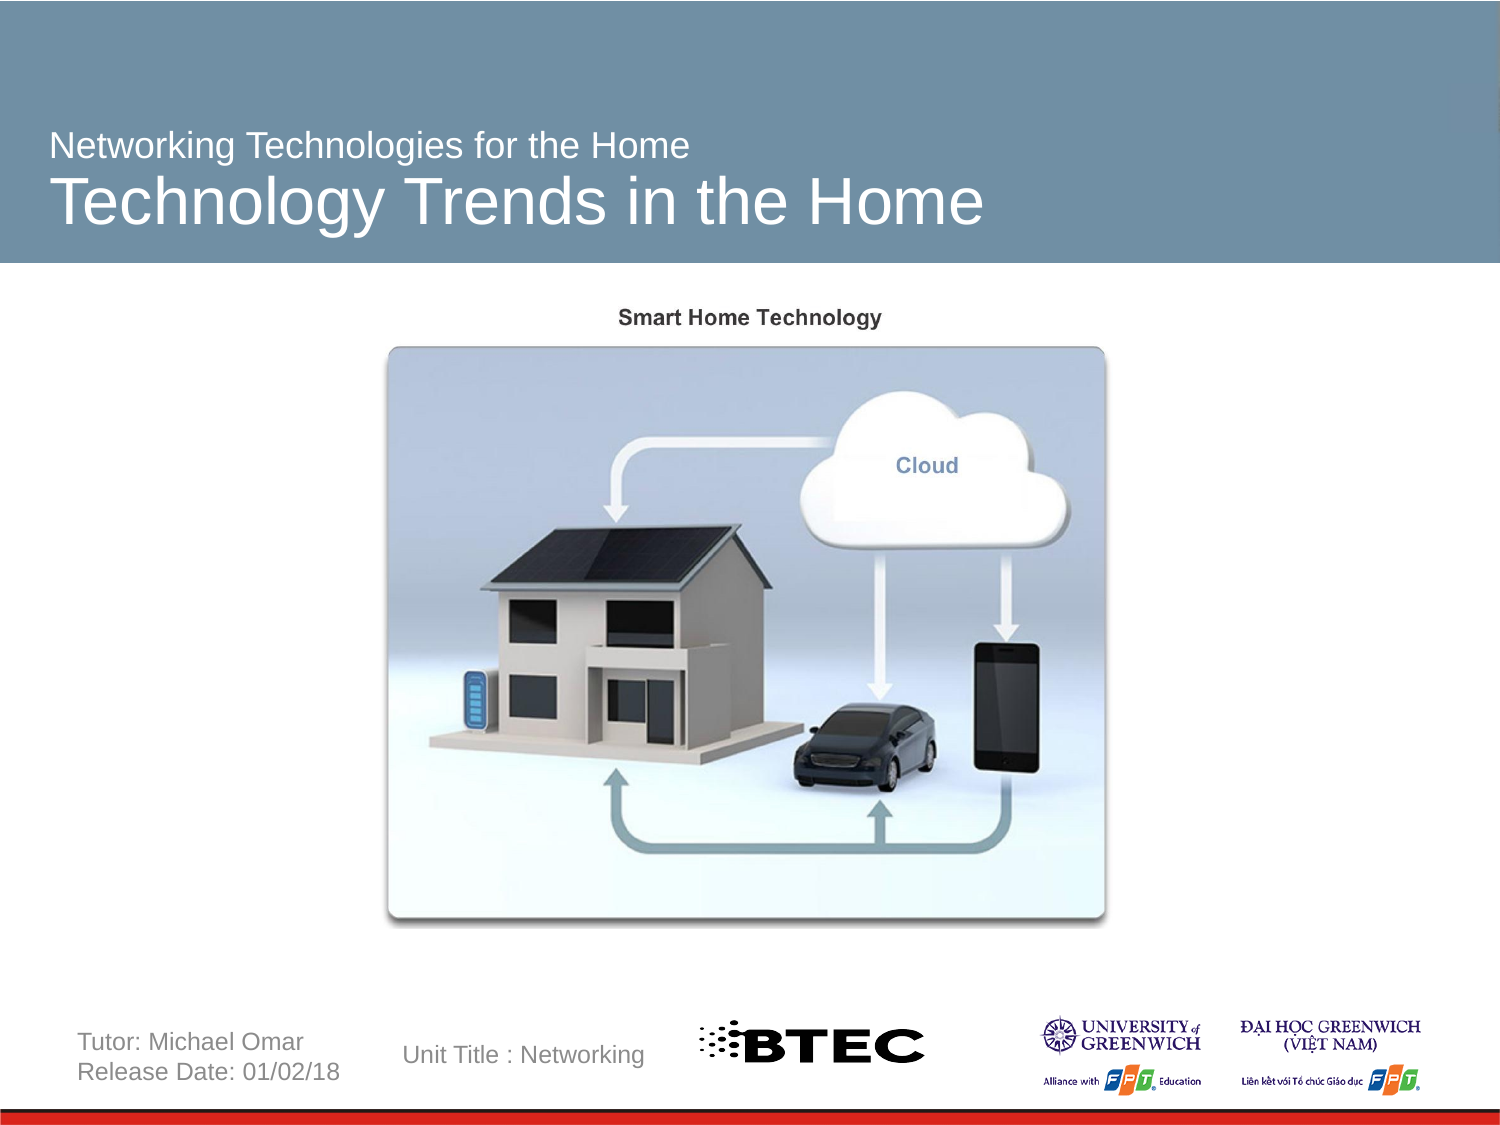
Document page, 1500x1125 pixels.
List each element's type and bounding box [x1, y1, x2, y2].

picture [0, 0, 1500, 263]
picture [699, 1020, 925, 1063]
picture [0, 1109, 1500, 1125]
picture [374, 306, 1113, 929]
picture [1037, 1012, 1425, 1102]
